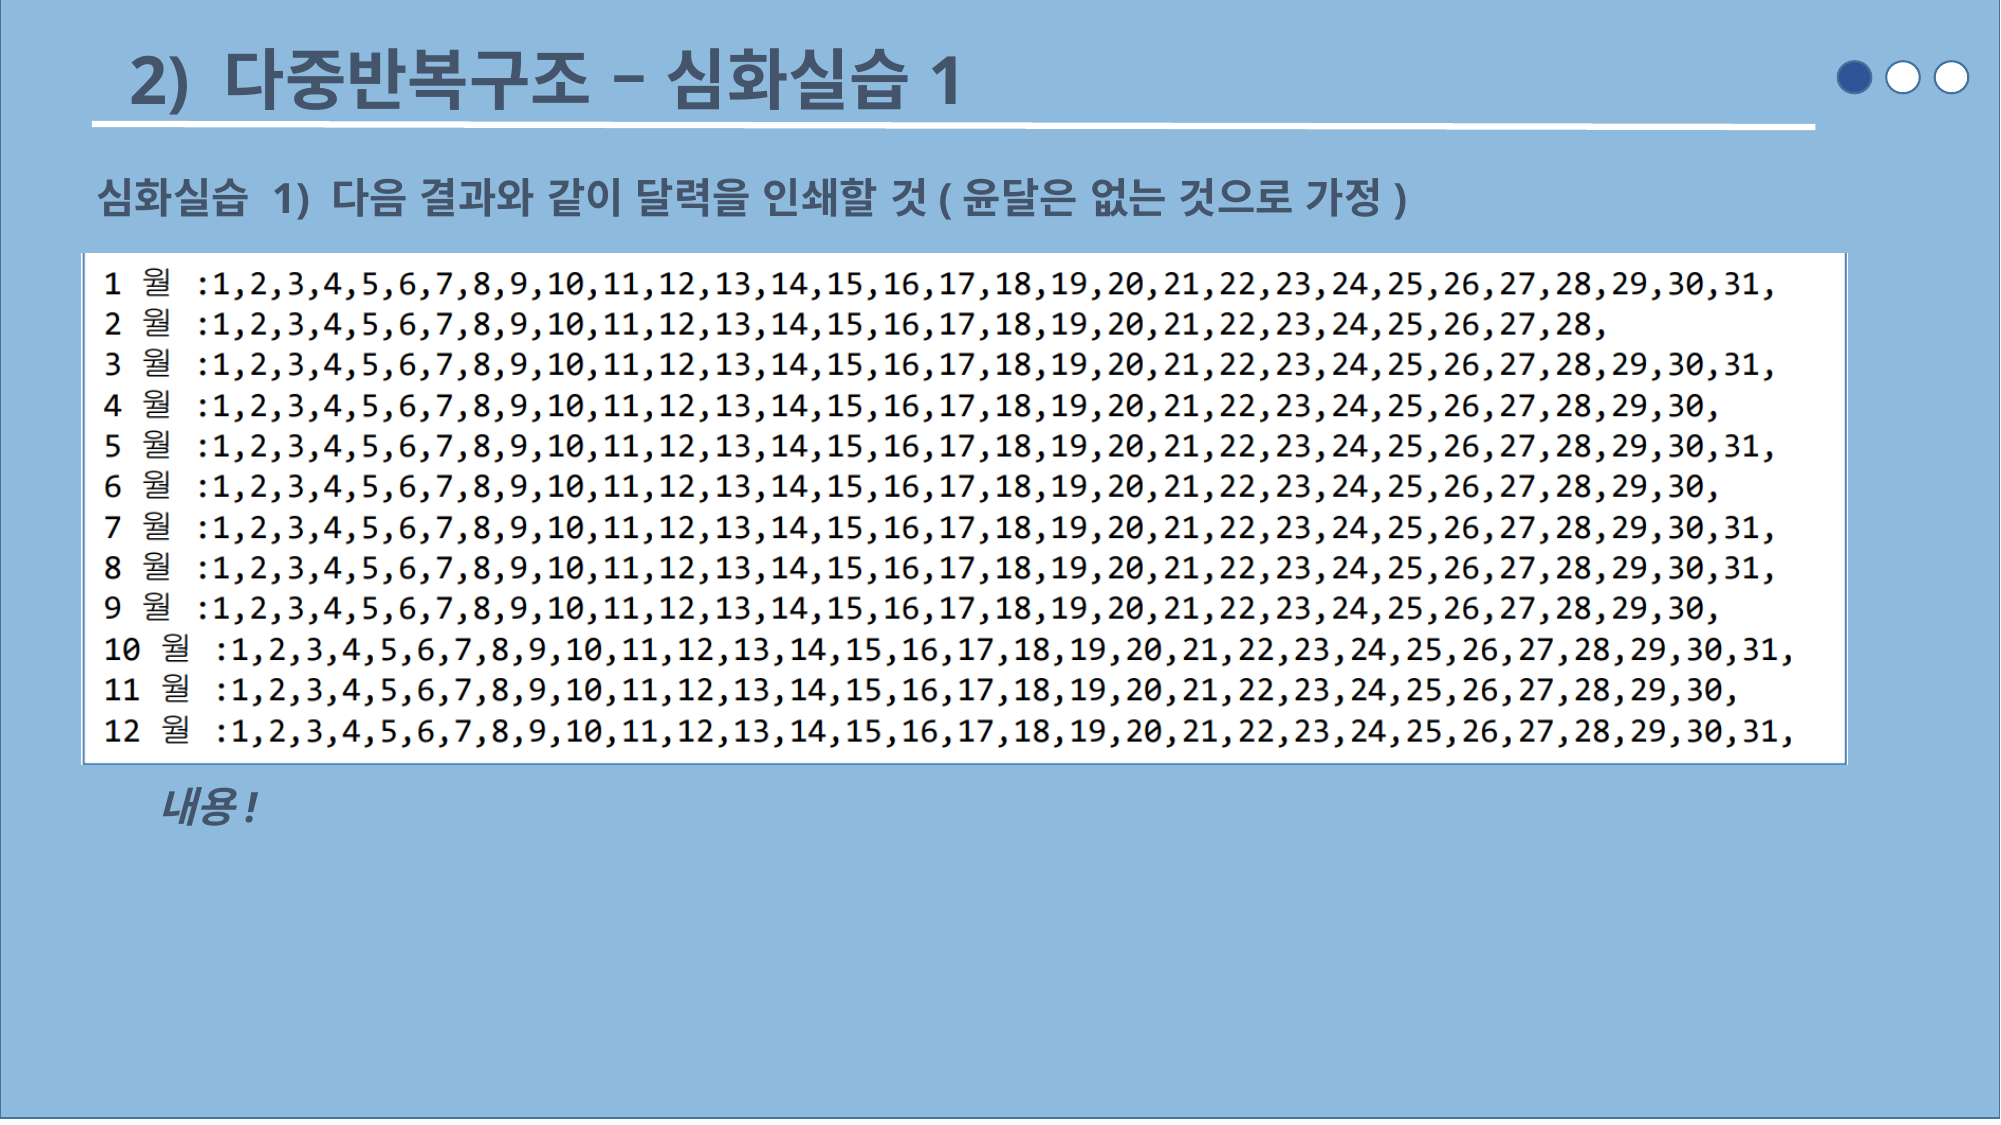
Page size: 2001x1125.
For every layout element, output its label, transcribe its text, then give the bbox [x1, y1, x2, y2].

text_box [91, 123, 1816, 127]
text_box 2) 다중반복구조 – 심화실습1 [114, 30, 1703, 123]
text_box [0, 0, 2000, 1119]
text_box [1837, 61, 1969, 94]
text_box 내용! [143, 773, 1910, 838]
text_box 심화실습 1) 다음 결과와 같이 달력을 인쇄할 것(윤달은 없는 것으로 가정) [81, 164, 1848, 230]
picture [81, 253, 1848, 765]
